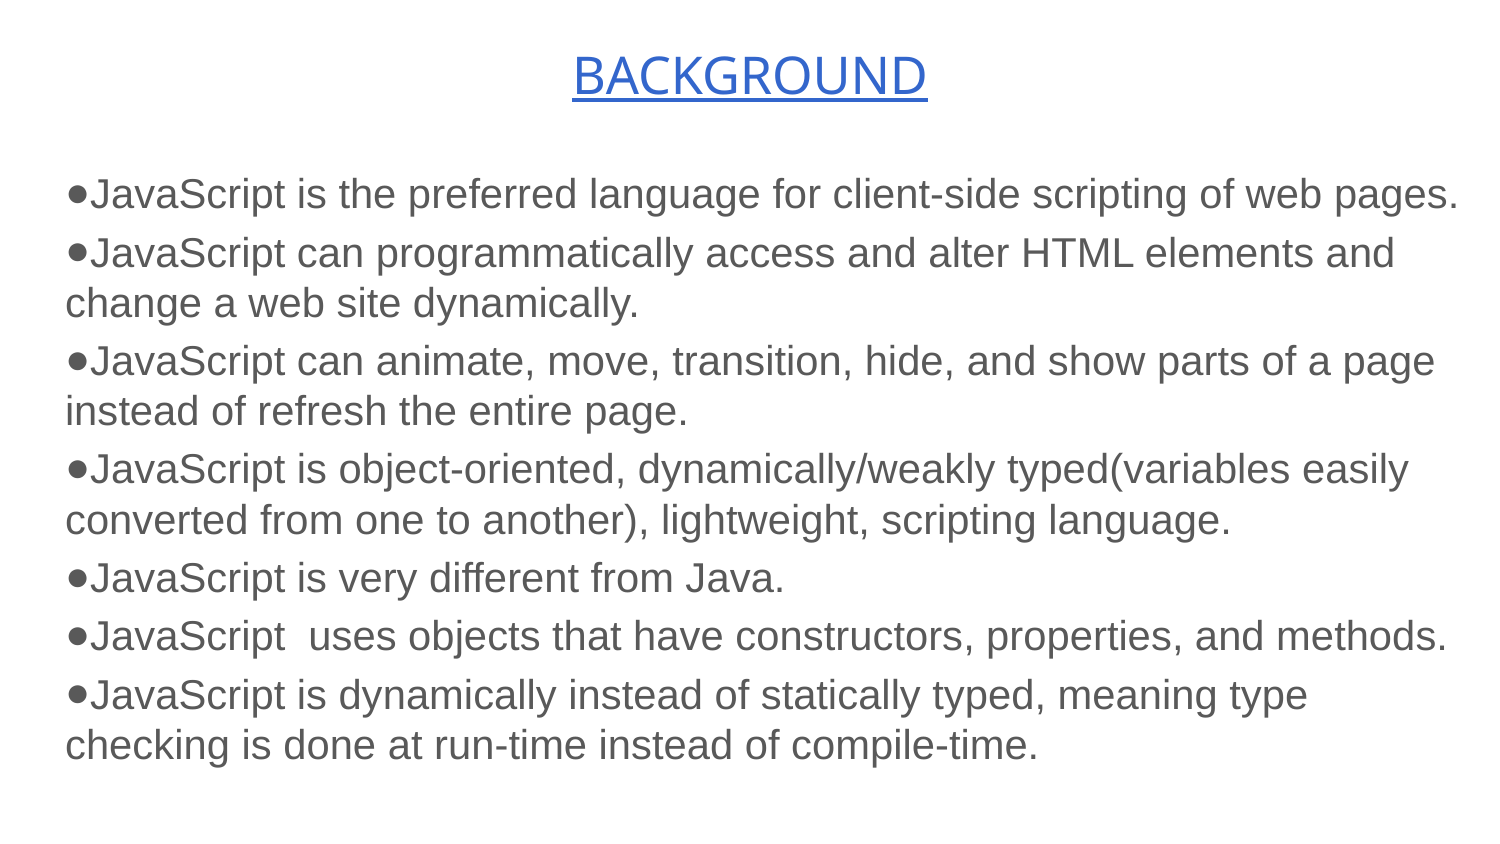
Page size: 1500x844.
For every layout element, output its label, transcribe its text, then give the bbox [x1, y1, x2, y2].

subtitle JavaScript is the preferred language for client-side scripting of web pages. JavaScript can programmatically access and alter HTML elements and change a web site dynamically. JavaScript can animate, move, transition, hide, and show parts of a page instead of refresh the entire page. JavaScript is object-oriented, dynamically/weakly typed(variables easily converted from one to another), lightweight, scripting language. JavaScript is very different from Java. JavaScript uses objects that have constructors, properties, and methods. JavaScript is dynamically instead of statically typed, meaning type checking is done at run-time instead of compile-time. [50, 159, 1500, 810]
title BACKGROUND [0, 37, 1500, 110]
